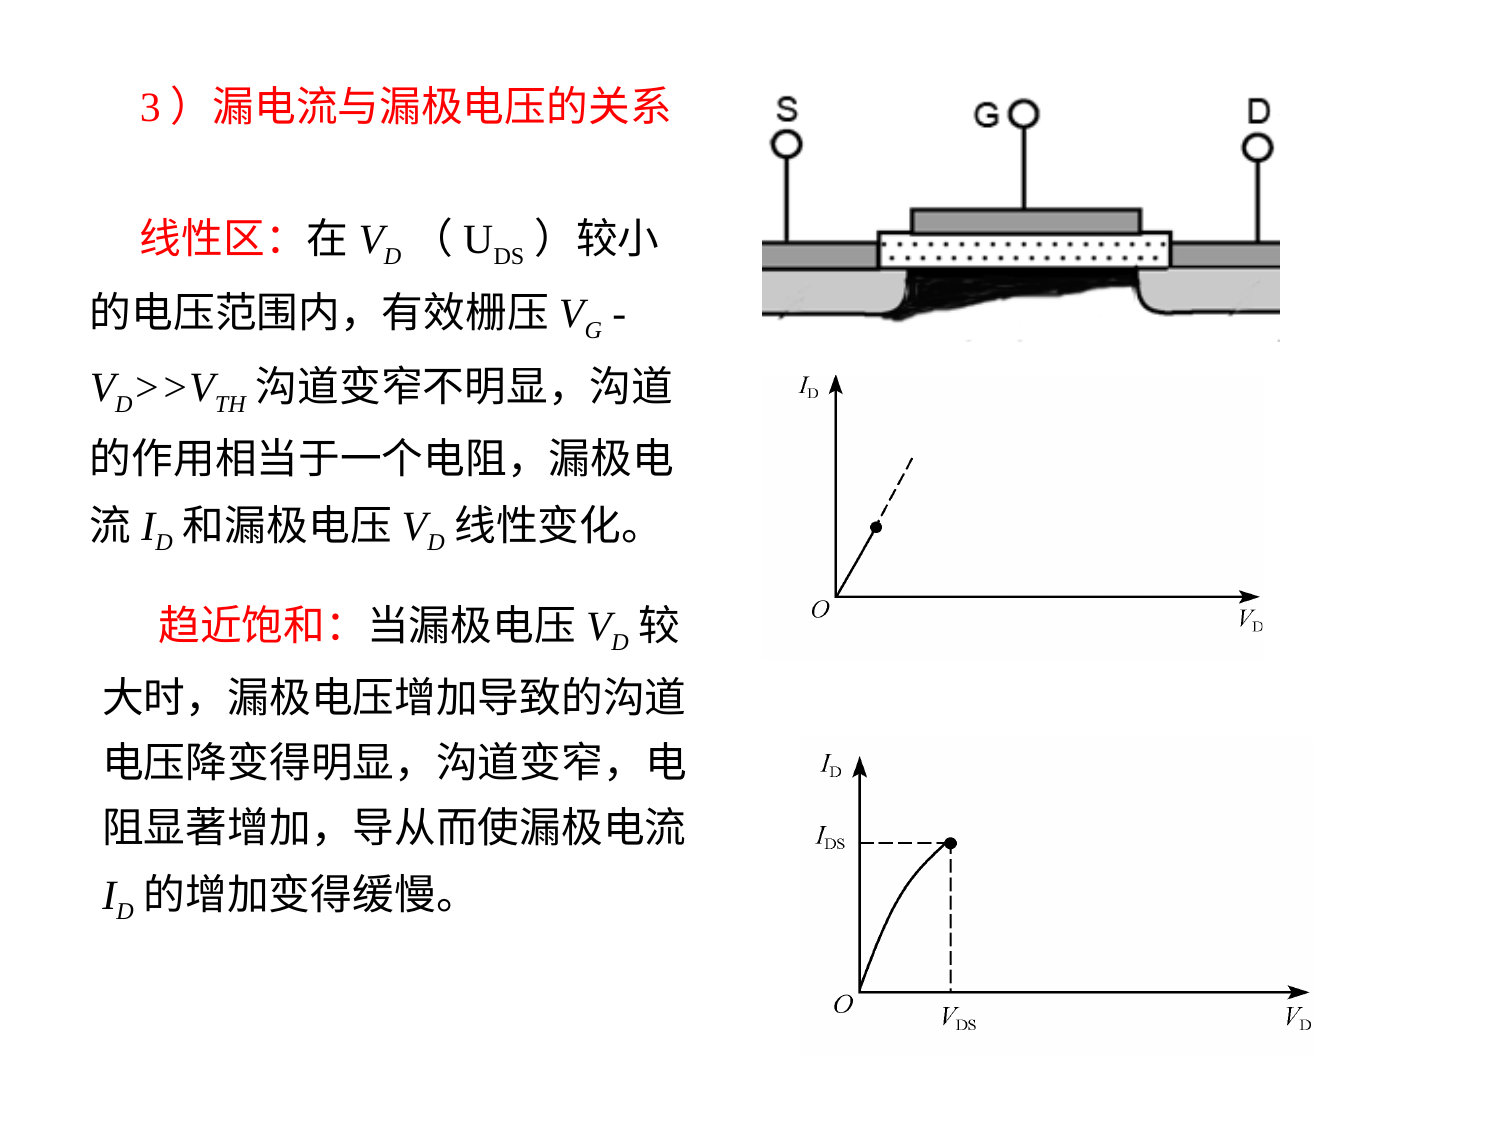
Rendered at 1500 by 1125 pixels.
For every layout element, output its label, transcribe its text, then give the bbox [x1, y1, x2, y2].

picture [762, 374, 1263, 661]
picture [799, 737, 1313, 1056]
picture [762, 87, 1280, 342]
text_box 趋近饱和：当漏极电压VD较大时，漏极电压增加导致的沟道电压降变得明显，沟道变窄，电阻显著增加，导从而使漏极电流ID的增加变得缓慢。 [87, 574, 713, 932]
text_box 3）漏电流与漏极电压的关系 线性区：在VD（UDS）较小的电压范围内，有效栅压VG -VD>>VTH沟道变窄不明显，沟道的作用相当于一个电阻，漏极电流ID和漏极电压VD线性变化。 [75, 57, 713, 563]
